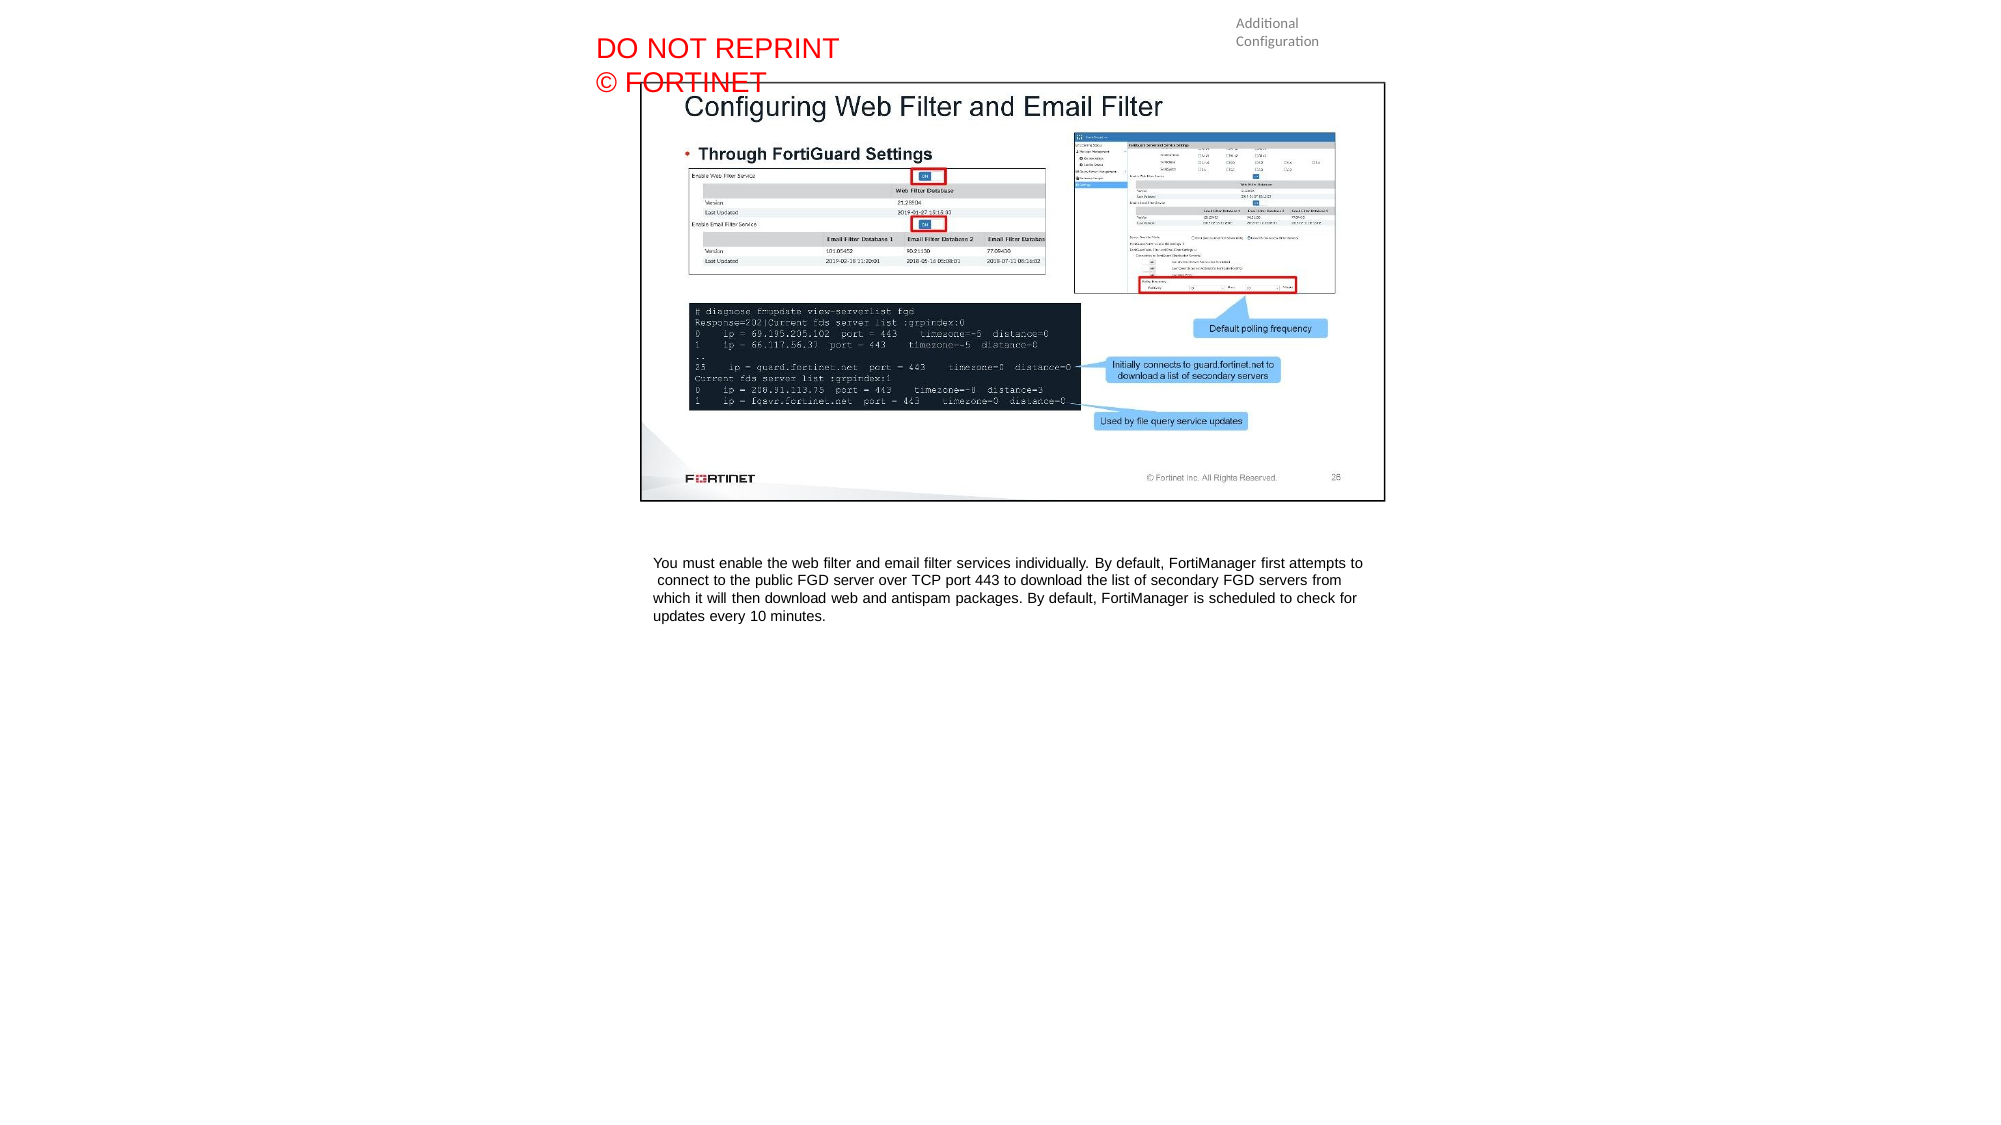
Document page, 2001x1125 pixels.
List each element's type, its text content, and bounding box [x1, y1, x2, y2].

text_box DO NOT REPRINT © FORTINET [594, 28, 841, 98]
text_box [640, 81, 1386, 502]
text_box Additional Configuration [1234, 11, 1386, 49]
text_box You must enable the web filter and email filter services individually. By default, FortiManager first attempts to connect to the public FGD server over TCP port 443 to download the list of secondary FGD servers from which it will then download web and antispam packages. By default, FortiManager is scheduled to check for updates every 10 minutes. [651, 552, 1365, 625]
